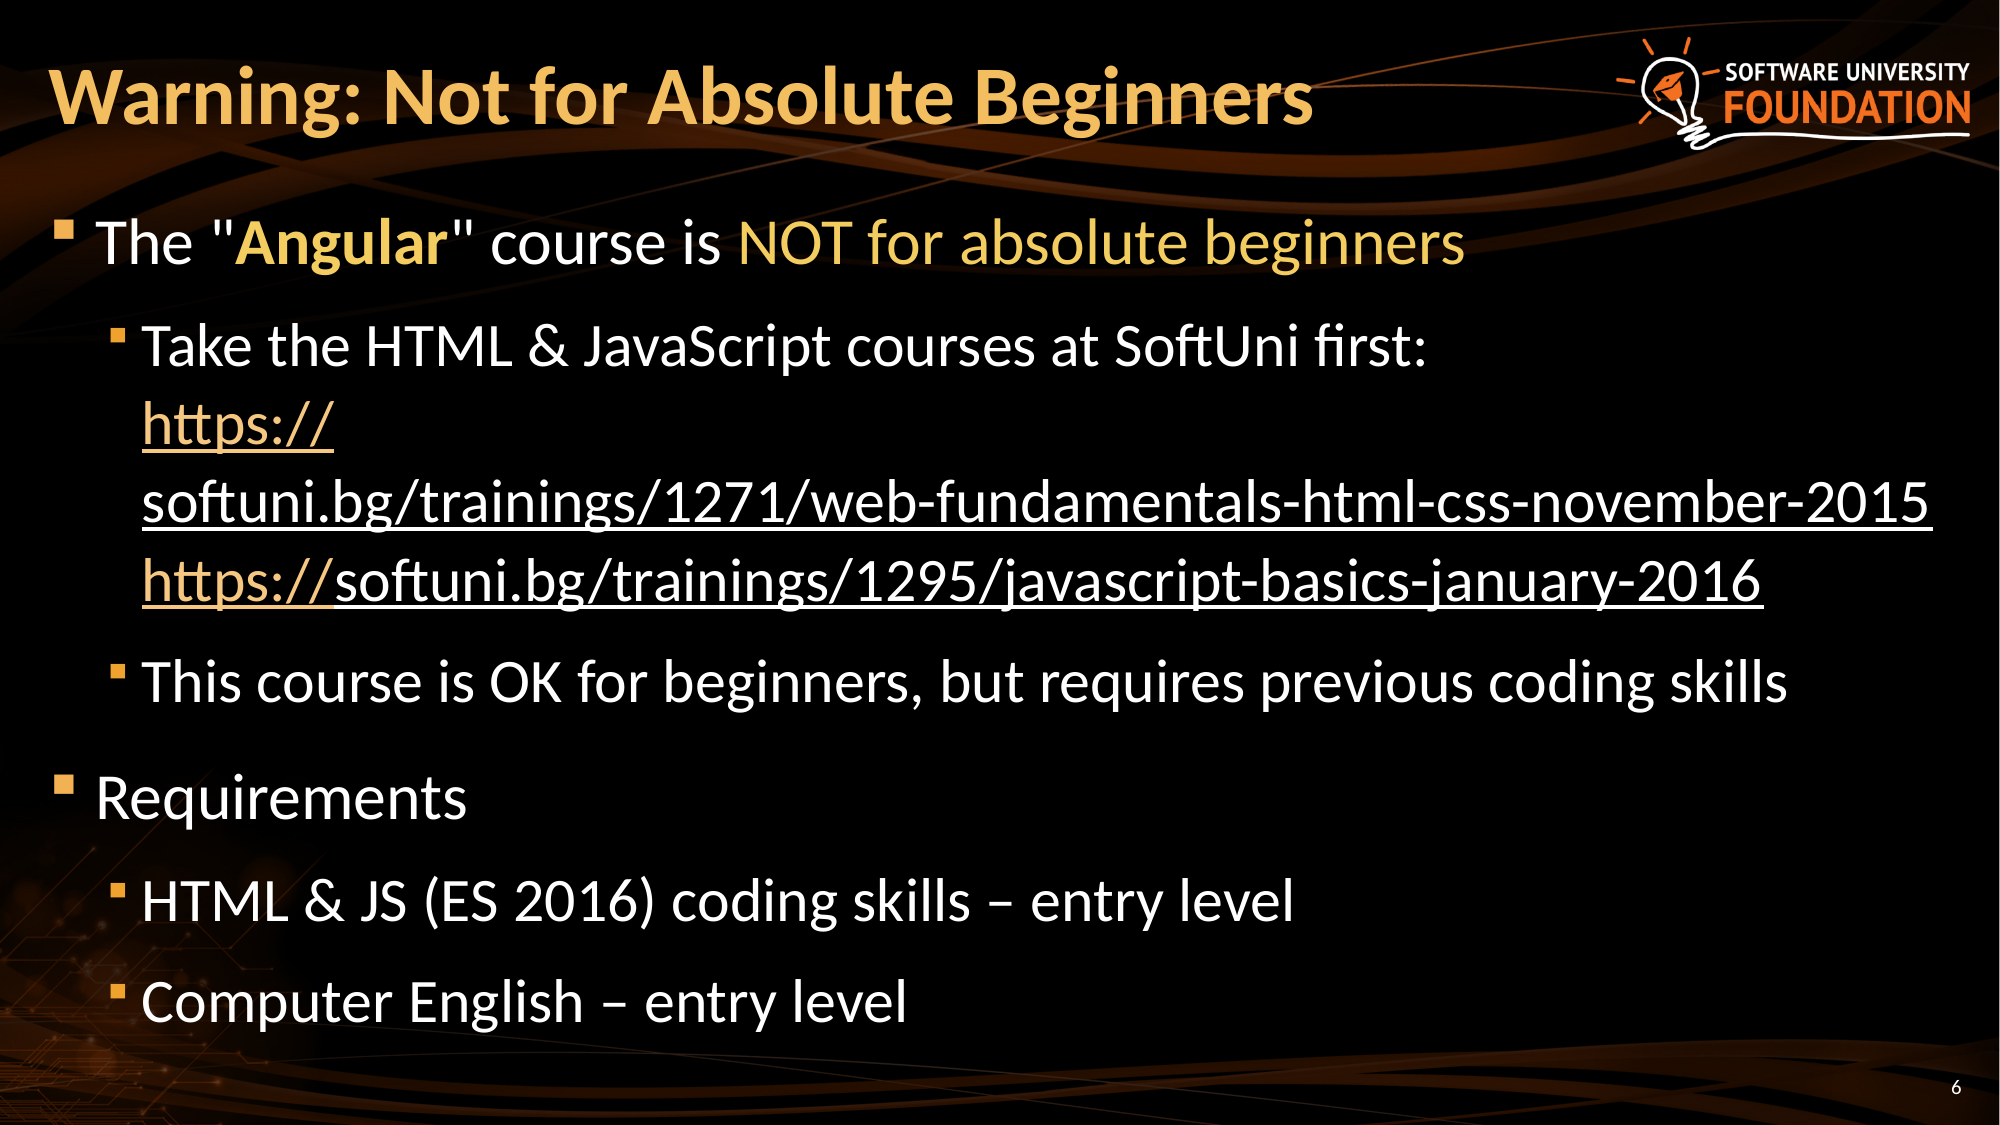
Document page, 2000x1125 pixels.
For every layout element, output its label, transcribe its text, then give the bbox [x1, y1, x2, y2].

picture [0, 0, 2000, 1125]
title Warning: Not for Absolute Beginners [30, 6, 1602, 189]
list The "Angular" course is NOT for absolute beginners Take the HTML & JavaScript courses at SoftUni first: https://softuni.bg/trainings/1271/web-fundamentals-html-css-november-2015 https://softuni.bg/trainings/1295/javascript-basics-january-2016 This course is OK for beginners, but requires previous coding skills Requirements HTML & JS (ES 2016) coding skills – entry level Computer English – entry level [31, 188, 1968, 1103]
